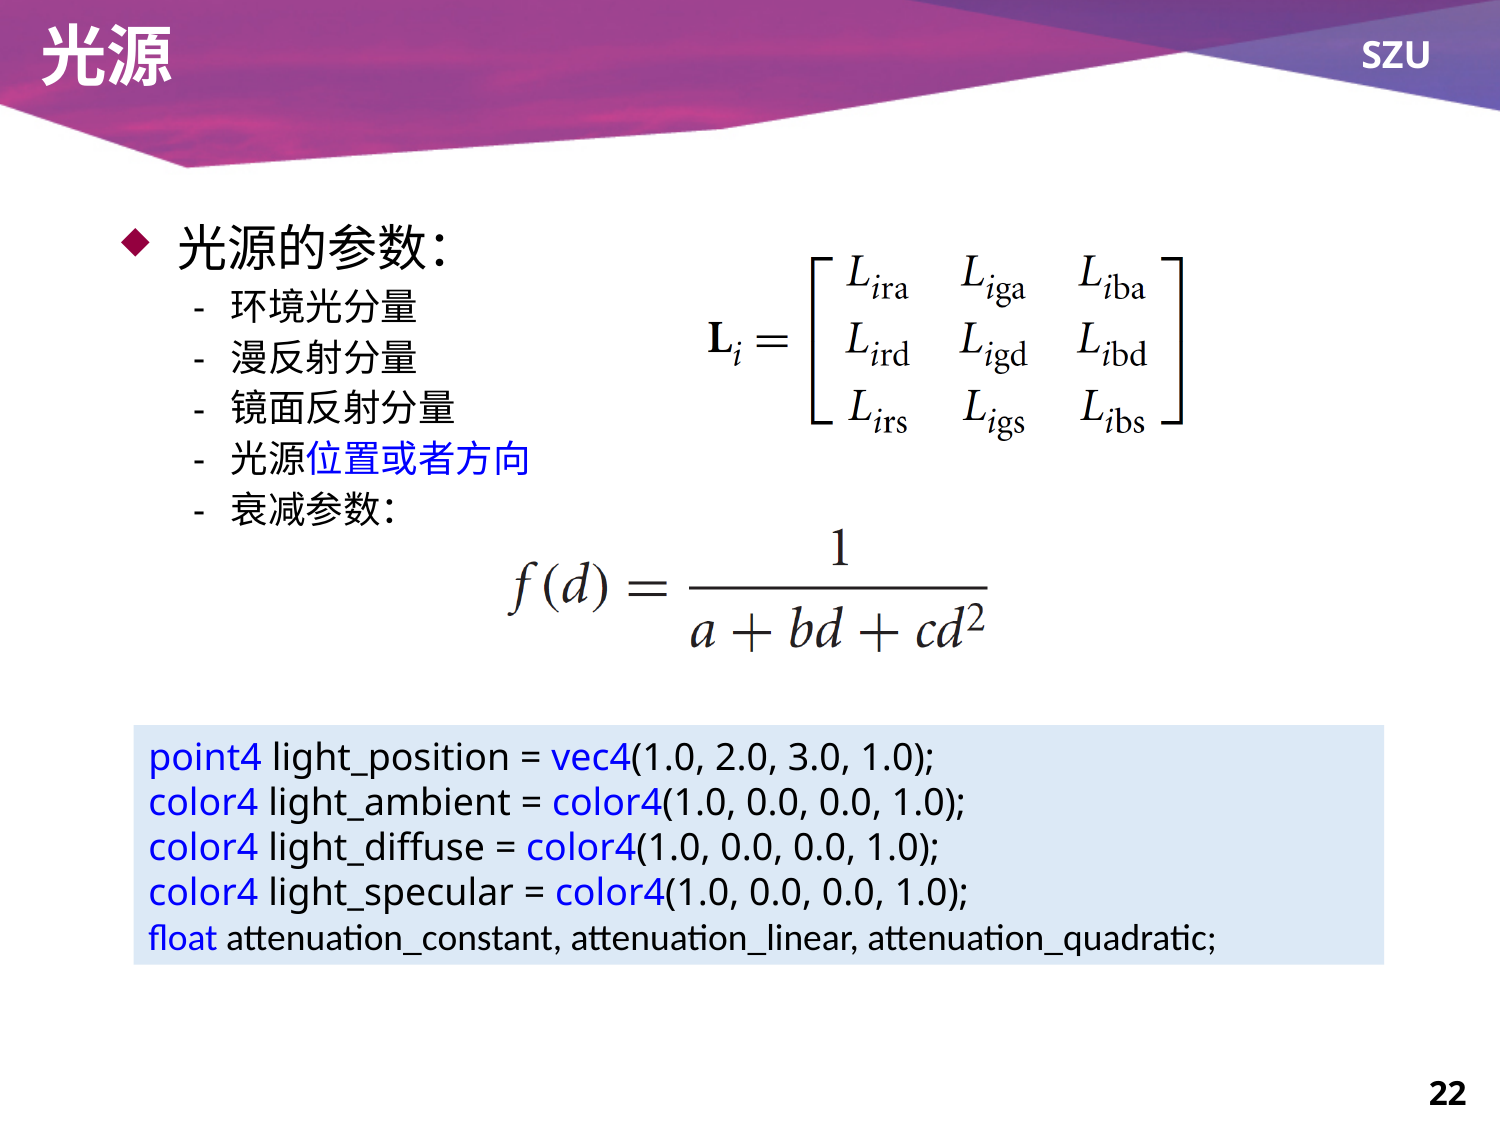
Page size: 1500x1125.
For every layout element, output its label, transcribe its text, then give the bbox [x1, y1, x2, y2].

list 光源的参数： 环境光分量 漫反射分量 镜面反射分量 光源位置或者方向 衰减参数： [103, 216, 1397, 930]
text_box point4 light_position = vec4(1.0, 2.0, 3.0, 1.0); color4 light_ambient = color4(1.0, 0.0, 0.0, 1.0); color4 light_diffuse = color4(1.0, 0.0, 0.0, 1.0); color4 light_specular = color4(1.0, 0.0, 0.0, 1.0); float attenuation_constant, attenuation_linear, attenuation_quadratic; [133, 725, 1385, 965]
slide_number 22 [1384, 1065, 1500, 1125]
title 光源 [25, 15, 1320, 104]
picture [0, 0, 1500, 1125]
